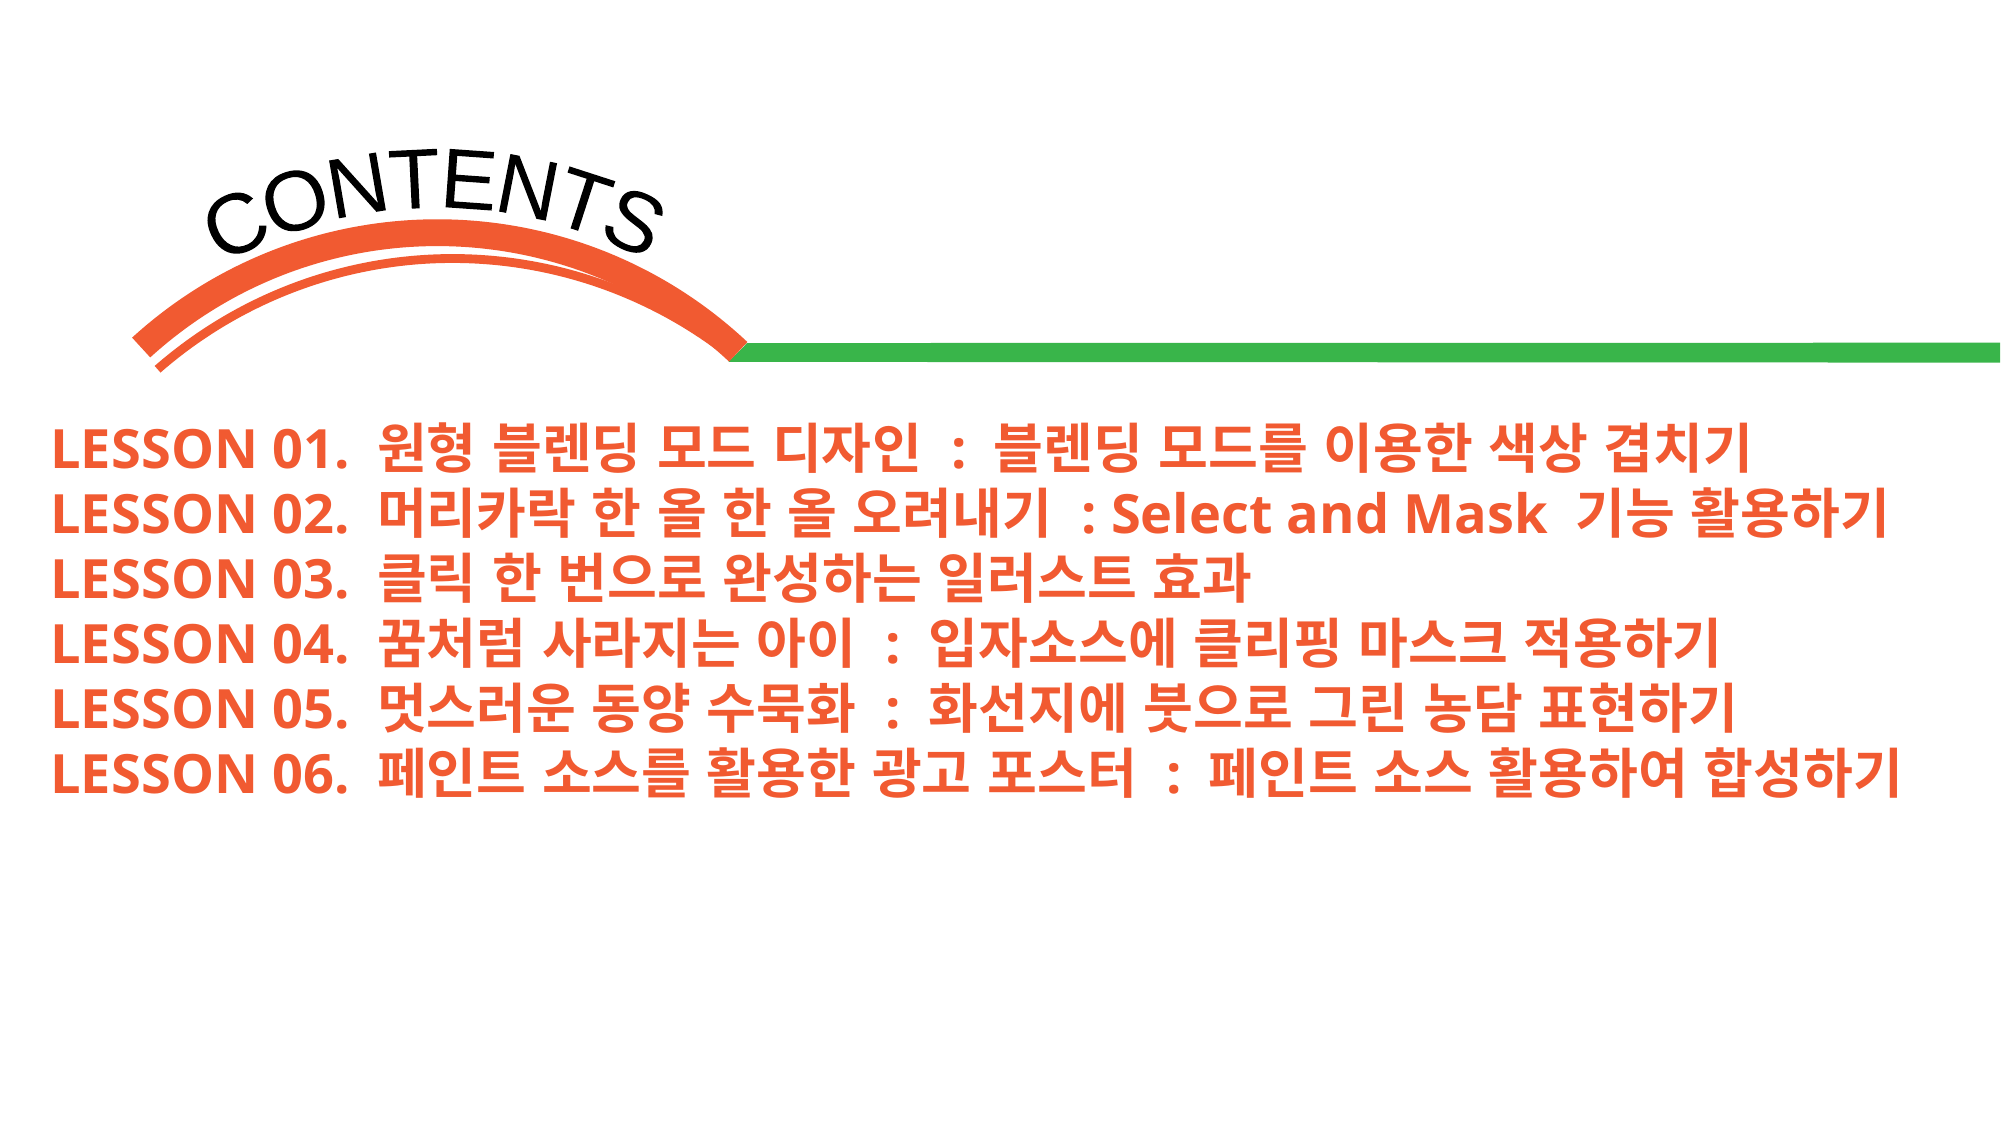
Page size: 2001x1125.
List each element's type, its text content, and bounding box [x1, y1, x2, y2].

text_box LESSON 01. 원형 블렌딩 모드 디자인 : 블렌딩 모드를 이용한 색상 겹치기 LESSON 02. 머리카락 한 올 한 올 오려내기 : Select and Mask 기능 활용하기 LESSON 03. 클릭 한 번으로 완성하는 일러스트 효과 LESSON 04. 꿈처럼 사라지는 아이 : 입자소스에 클리핑 마스크 적용하기 LESSON 05. 멋스러운 동양 수묵화 : 화선지에 붓으로 그린 농담 표현하기 LESSON 06. 페인트 소스를 활용한 광고 포스터 : 페인트 소스 활용하여 합성하기 [50, 470, 1972, 972]
